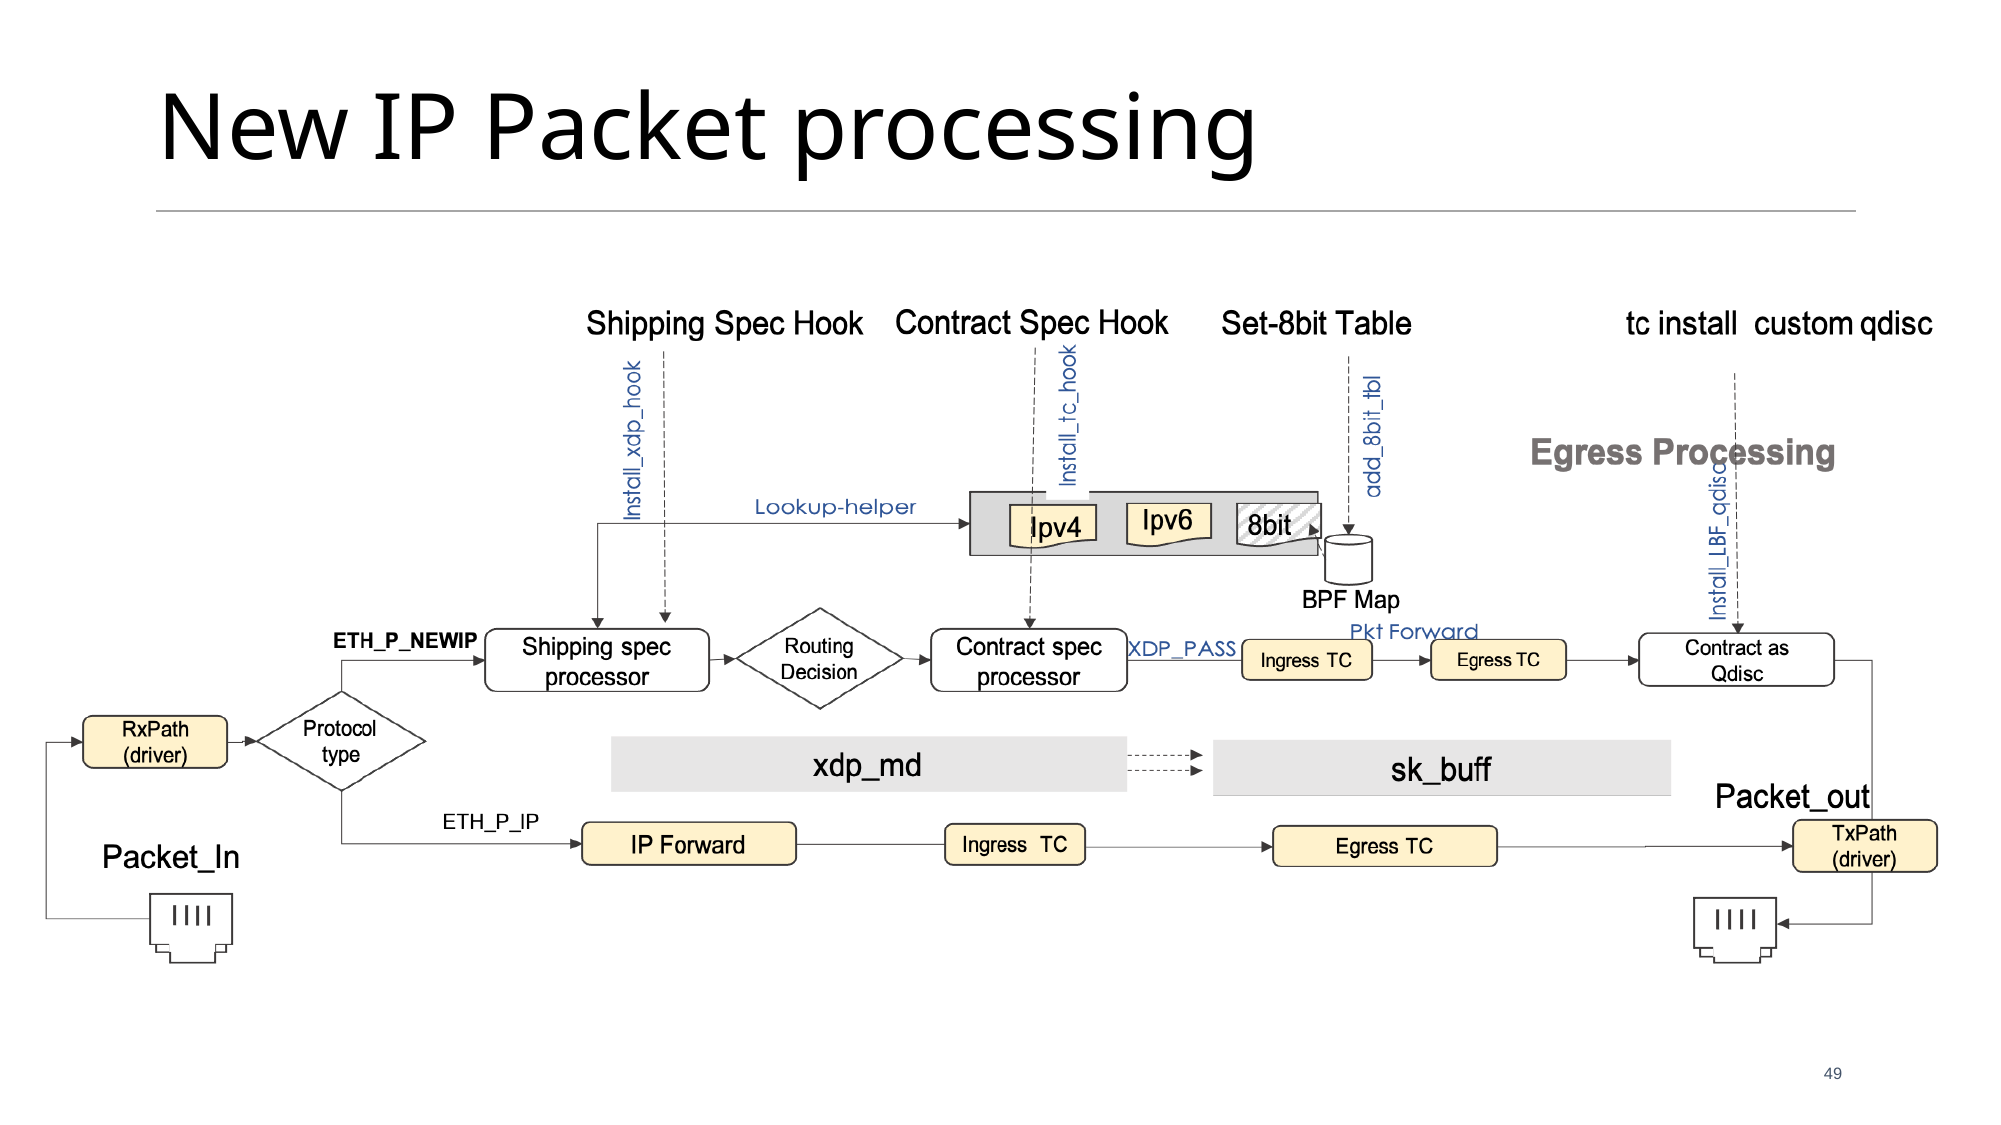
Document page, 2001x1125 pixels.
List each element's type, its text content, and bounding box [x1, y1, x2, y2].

picture [44, 289, 1956, 964]
slide_number 49 [1412, 1042, 1863, 1103]
title New IP Packet processing [137, 59, 1863, 278]
